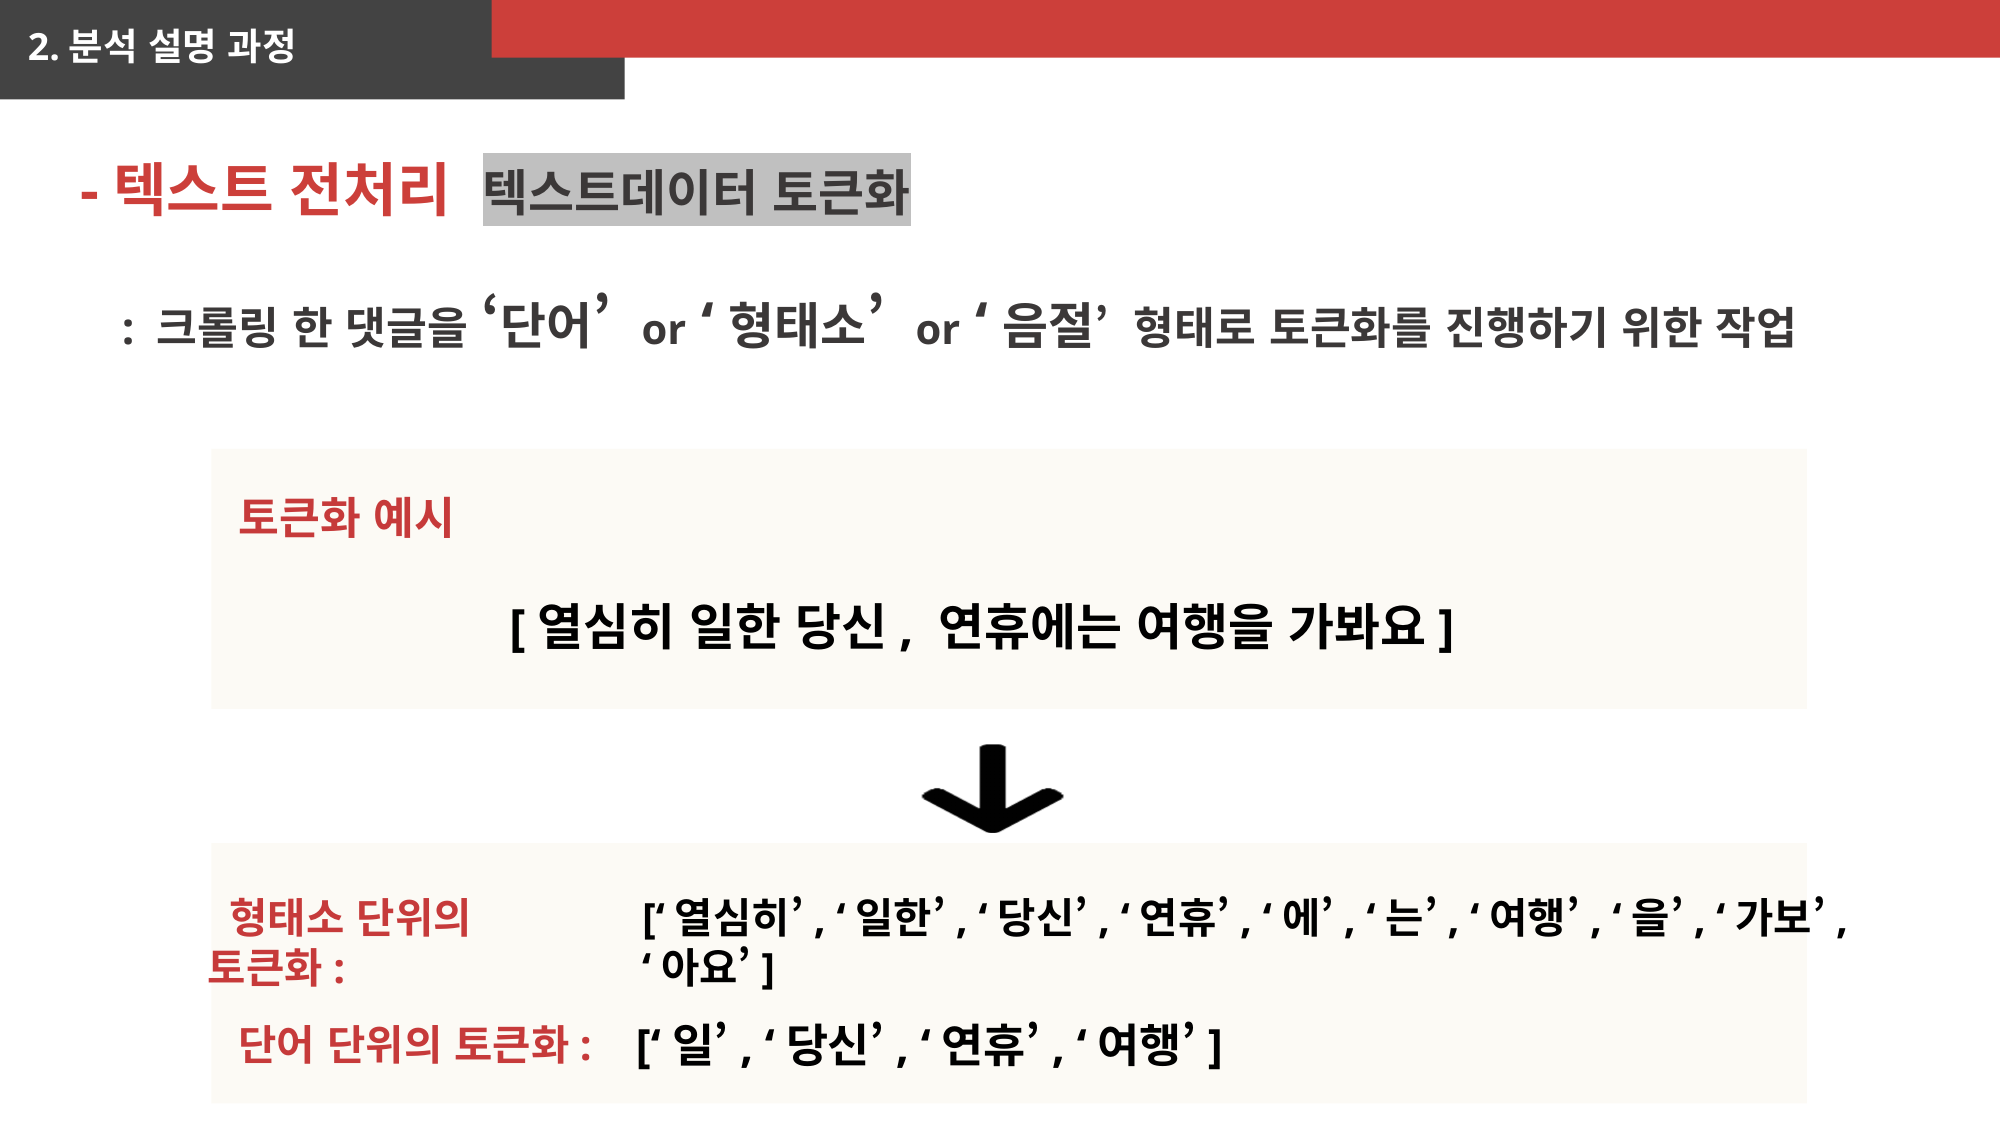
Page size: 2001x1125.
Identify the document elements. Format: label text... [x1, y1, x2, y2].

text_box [131, 448, 1895, 1125]
text_box -텍스트 전처리 텍스트데이터 토큰화 [0, 137, 1269, 268]
text_box 2.분석 설명 과정 [13, 15, 312, 76]
text_box : 크롤링 한 댓글을 ‘단어’ or ‘형태소’ or ‘음절’ 형태로 토큰화를 진행하기 위한 작업 [107, 279, 2000, 364]
